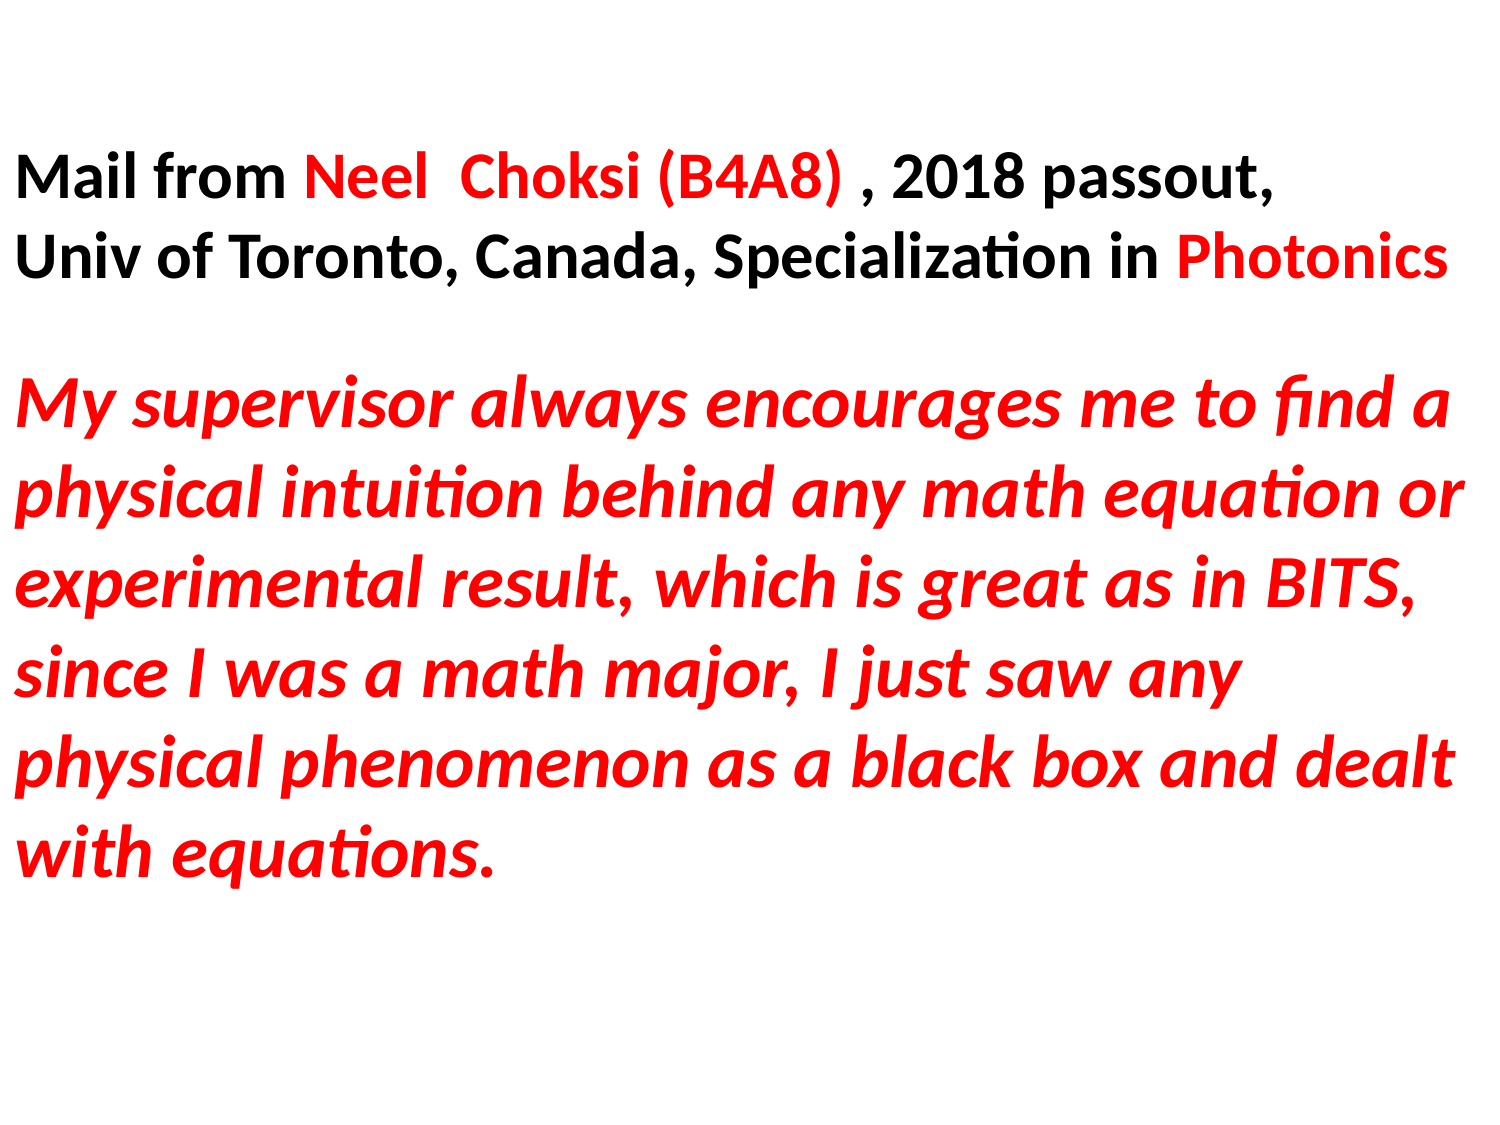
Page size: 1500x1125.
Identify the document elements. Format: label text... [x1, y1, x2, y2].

text_box Mail from Neel Choksi (B4A8) , 2018 passout, Univ of Toronto, Canada, Specialization in Photonics My supervisor always encourages me to find a physical intuition behind any math equation or experimental result, which is great as in BITS, since I was a math major, I just saw any physical phenomenon as a black box and dealt with equations. [0, 124, 1500, 1040]
